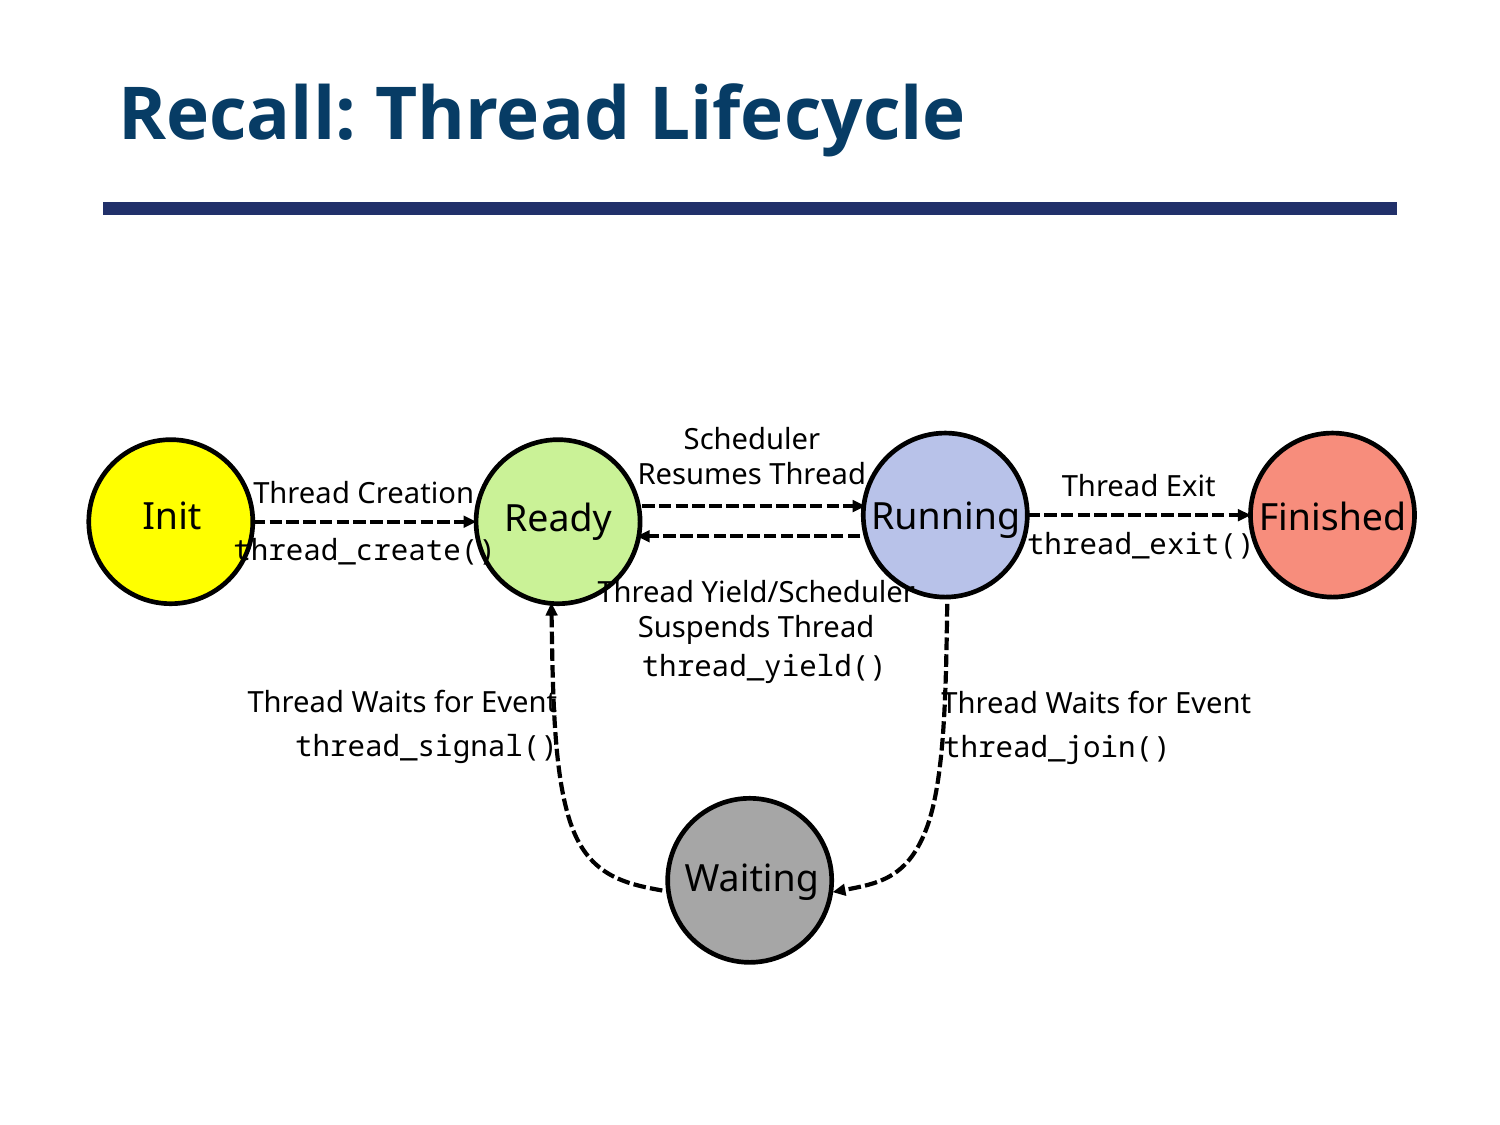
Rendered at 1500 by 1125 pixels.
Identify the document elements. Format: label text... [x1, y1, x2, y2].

title Recall: Thread Lifecycle [103, 34, 1397, 197]
text_box Scheduler Resumes Thread [622, 413, 882, 498]
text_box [476, 439, 641, 602]
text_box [608, 536, 905, 691]
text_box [832, 603, 1246, 893]
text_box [667, 798, 832, 963]
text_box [88, 439, 253, 604]
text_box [238, 466, 491, 575]
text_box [1027, 459, 1252, 569]
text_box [253, 602, 666, 892]
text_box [863, 433, 1028, 598]
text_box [1250, 433, 1415, 598]
